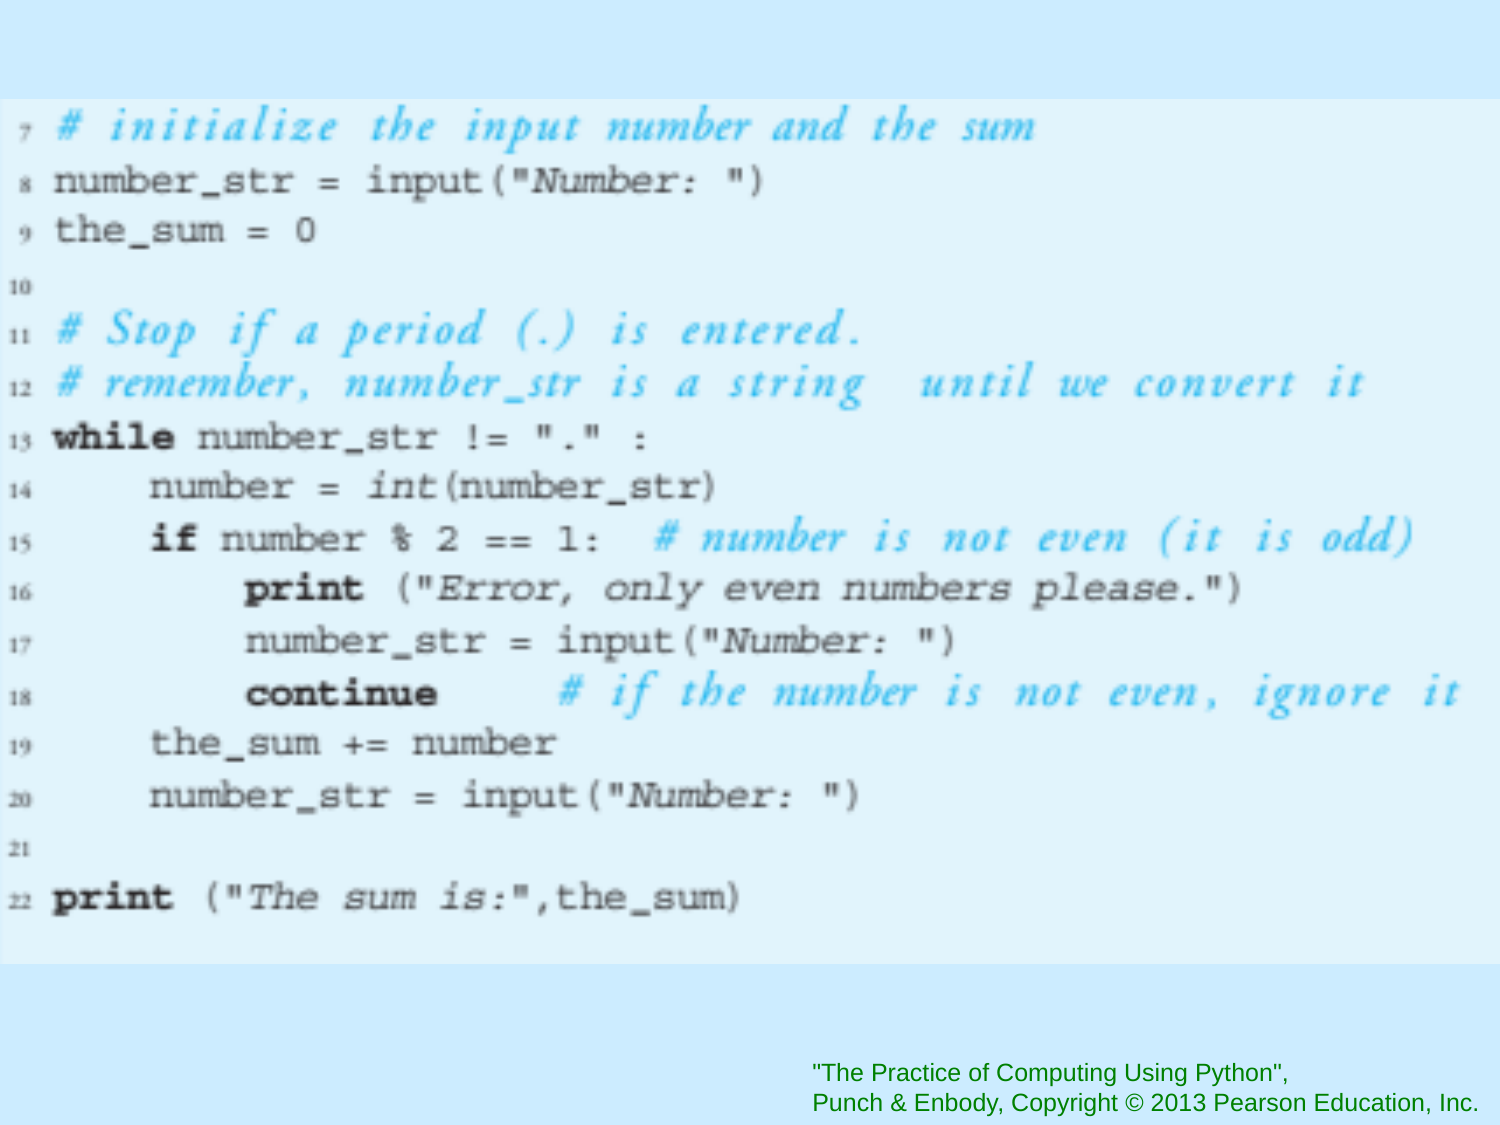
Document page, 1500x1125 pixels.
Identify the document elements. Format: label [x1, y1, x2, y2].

list [0, 12, 1500, 1051]
